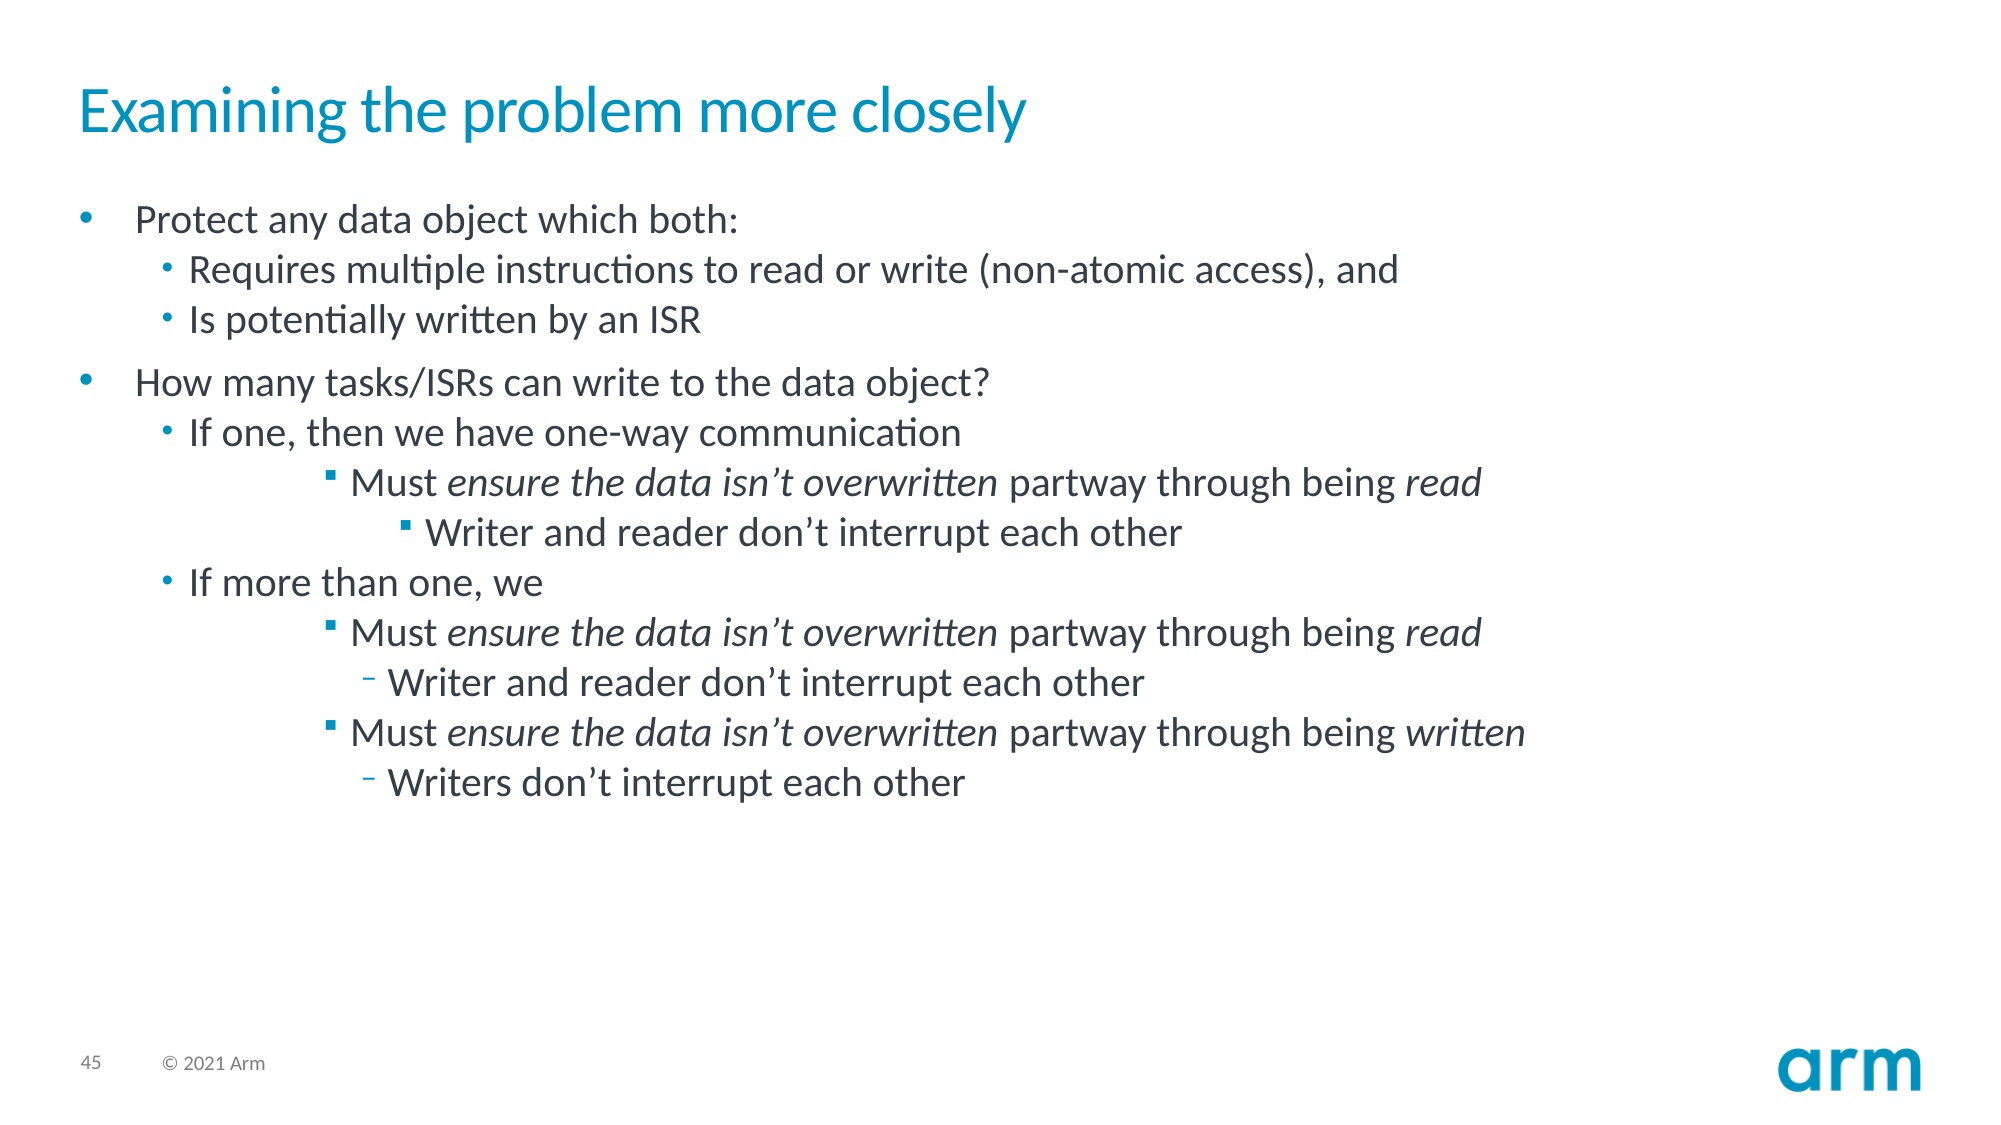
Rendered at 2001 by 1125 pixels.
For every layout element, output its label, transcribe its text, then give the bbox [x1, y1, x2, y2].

picture [1777, 1047, 1922, 1093]
title Examining the problem more closely [78, 78, 1922, 186]
list Protect any data object which both: Requires multiple instructions to read or write (non-atomic access), and Is potentially written by an ISR How many tasks/ISRs can write to the data object? If one, then we have one-way communication Must ensure the data isn’t overwritten partway through being read Writer and reader don’t interrupt each other If more than one, we Must ensure the data isn’t overwritten partway through being read Writer and reader don’t interrupt each other Must ensure the data isn’t overwritten partway through being written Writers don’t interrupt each other [78, 192, 1922, 1004]
